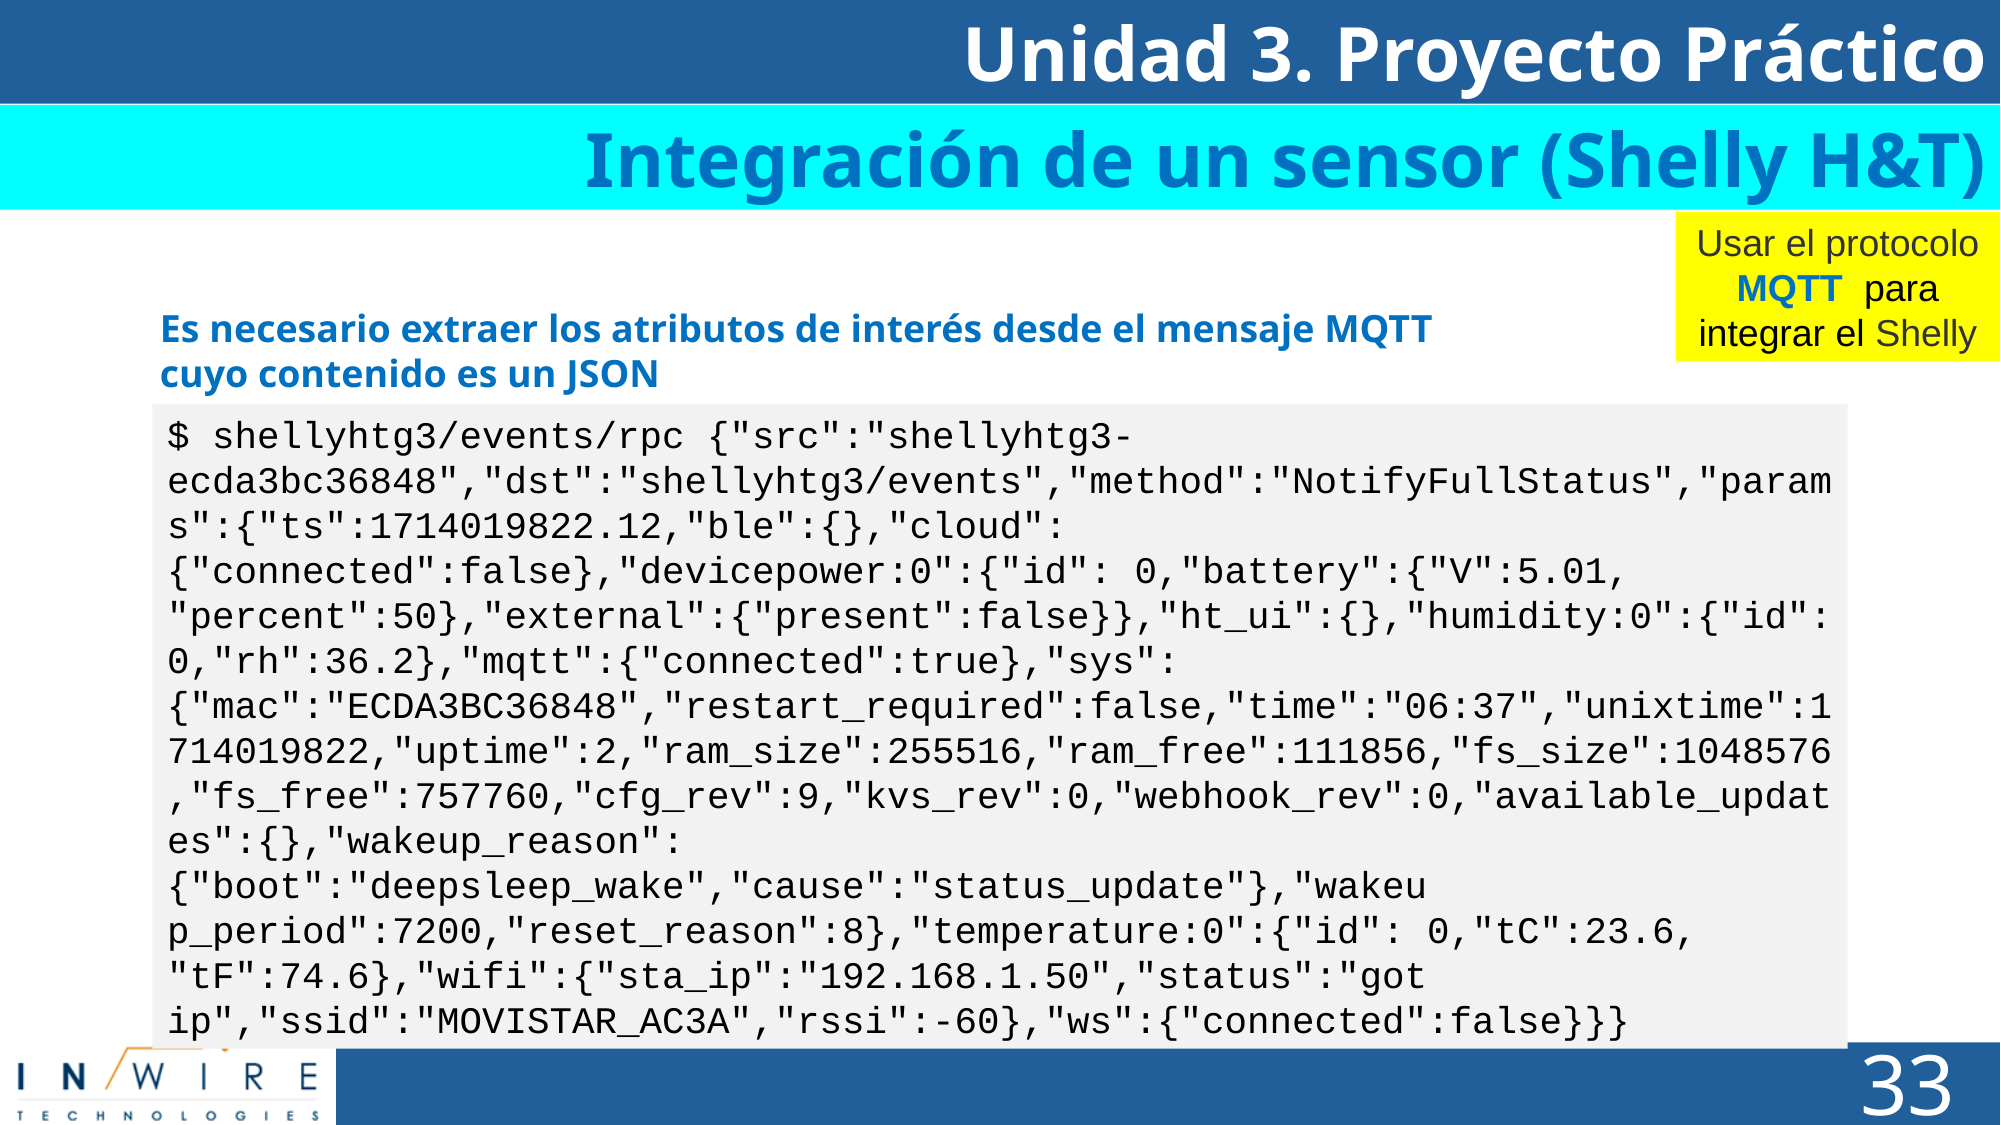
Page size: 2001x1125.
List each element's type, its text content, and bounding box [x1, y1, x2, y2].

text_box Unidad 3. Proyecto Práctico [0, 0, 2000, 104]
text_box Integración de un sensor (Shelly H&T) [0, 104, 2000, 210]
text_box Es necesario extraer los atributos de interés desde el mensaje MQTT cuyo contenido es un JSON [145, 298, 1831, 403]
text_box Usar el protocolo MQTT para integrar el Shelly [1675, 211, 2000, 362]
text_box $ shellyhtg3/events/rpc {"src":"shellyhtg3-ecda3bc36848","dst":"shellyhtg3/events","method":"NotifyFullStatus","params":{"ts":1714019822.12,"ble":{},"cloud":{"connected":false},"devicepower:0":{"id": 0,"battery":{"V":5.01, "percent":50},"external":{"present":false}},"ht_ui":{},"humidity:0":{"id": 0,"rh":36.2},"mqtt":{"connected":true},"sys":{"mac":"ECDA3BC36848","restart_required":false,"time":"06:37","unixtime":1714019822,"uptime":2,"ram_size":255516,"ram_free":111856,"fs_size":1048576,"fs_free":757760,"cfg_rev":9,"kvs_rev":0,"webhook_rev":0,"available_updates":{},"wakeup_reason":{"boot":"deepsleep_wake","cause":"status_update"},"wakeu p_period":7200,"reset_reason":8},"temperature:0":{"id": 0,"tC":23.6, "tF":74.6},"wifi":{"sta_ip":"192.168.1.50","status":"got ip","ssid":"MOVISTAR_AC3A","rssi":-60},"ws":{"connected":false}}} [152, 403, 1848, 1049]
picture [0, 1037, 336, 1125]
